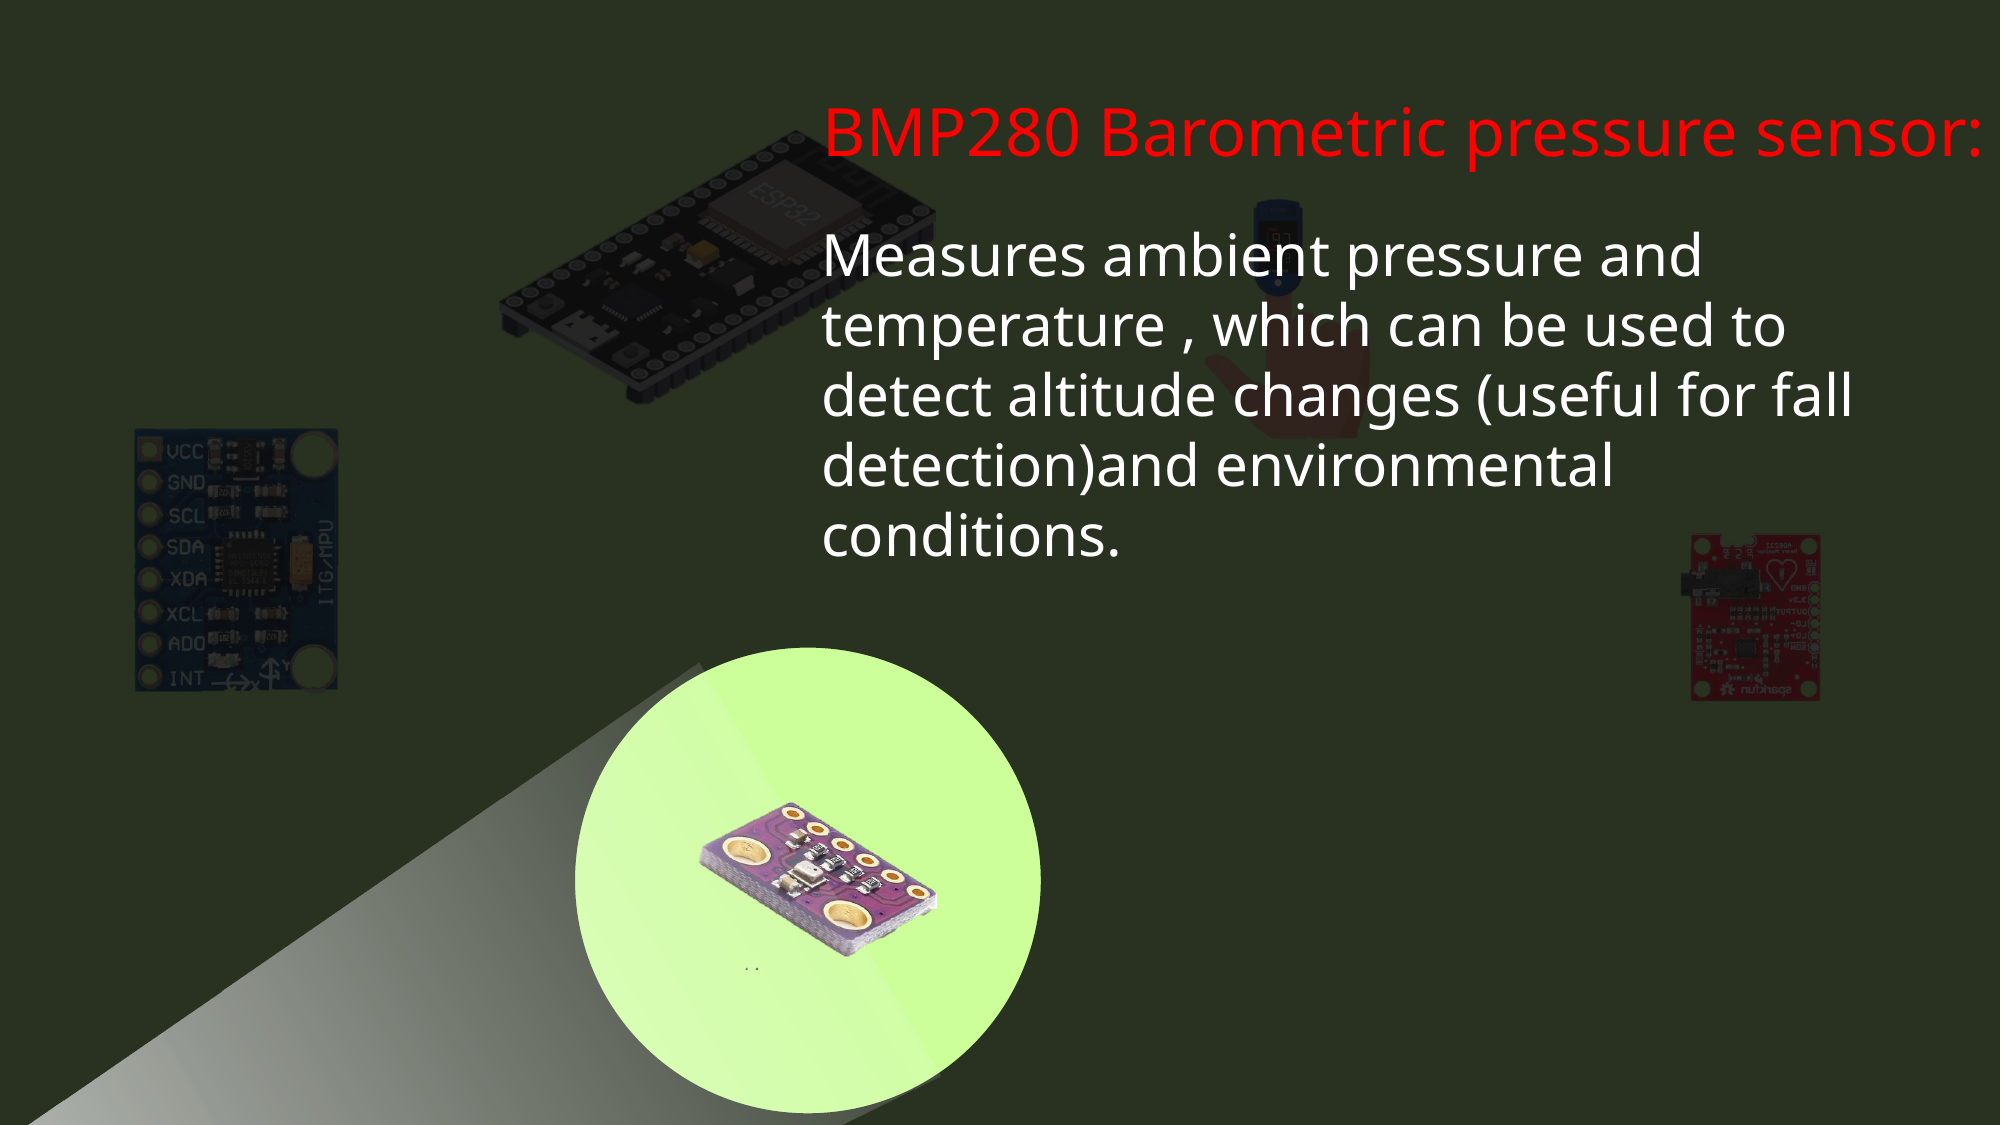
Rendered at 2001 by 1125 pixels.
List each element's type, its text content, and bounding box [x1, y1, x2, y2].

picture [632, 801, 937, 1043]
text_box [0, 0, 2000, 1125]
picture [86, 410, 391, 715]
text_box BMP280 Barometric pressure sensor: [807, 82, 2000, 178]
text_box Measures ambient pressure and temperature , which can be used to detect altitude changes (useful for fall detection)and environmental conditions. [806, 210, 1924, 646]
picture [1662, 527, 1843, 708]
picture [1123, 158, 1433, 469]
text_box [25, 660, 943, 1125]
picture [498, 130, 937, 435]
